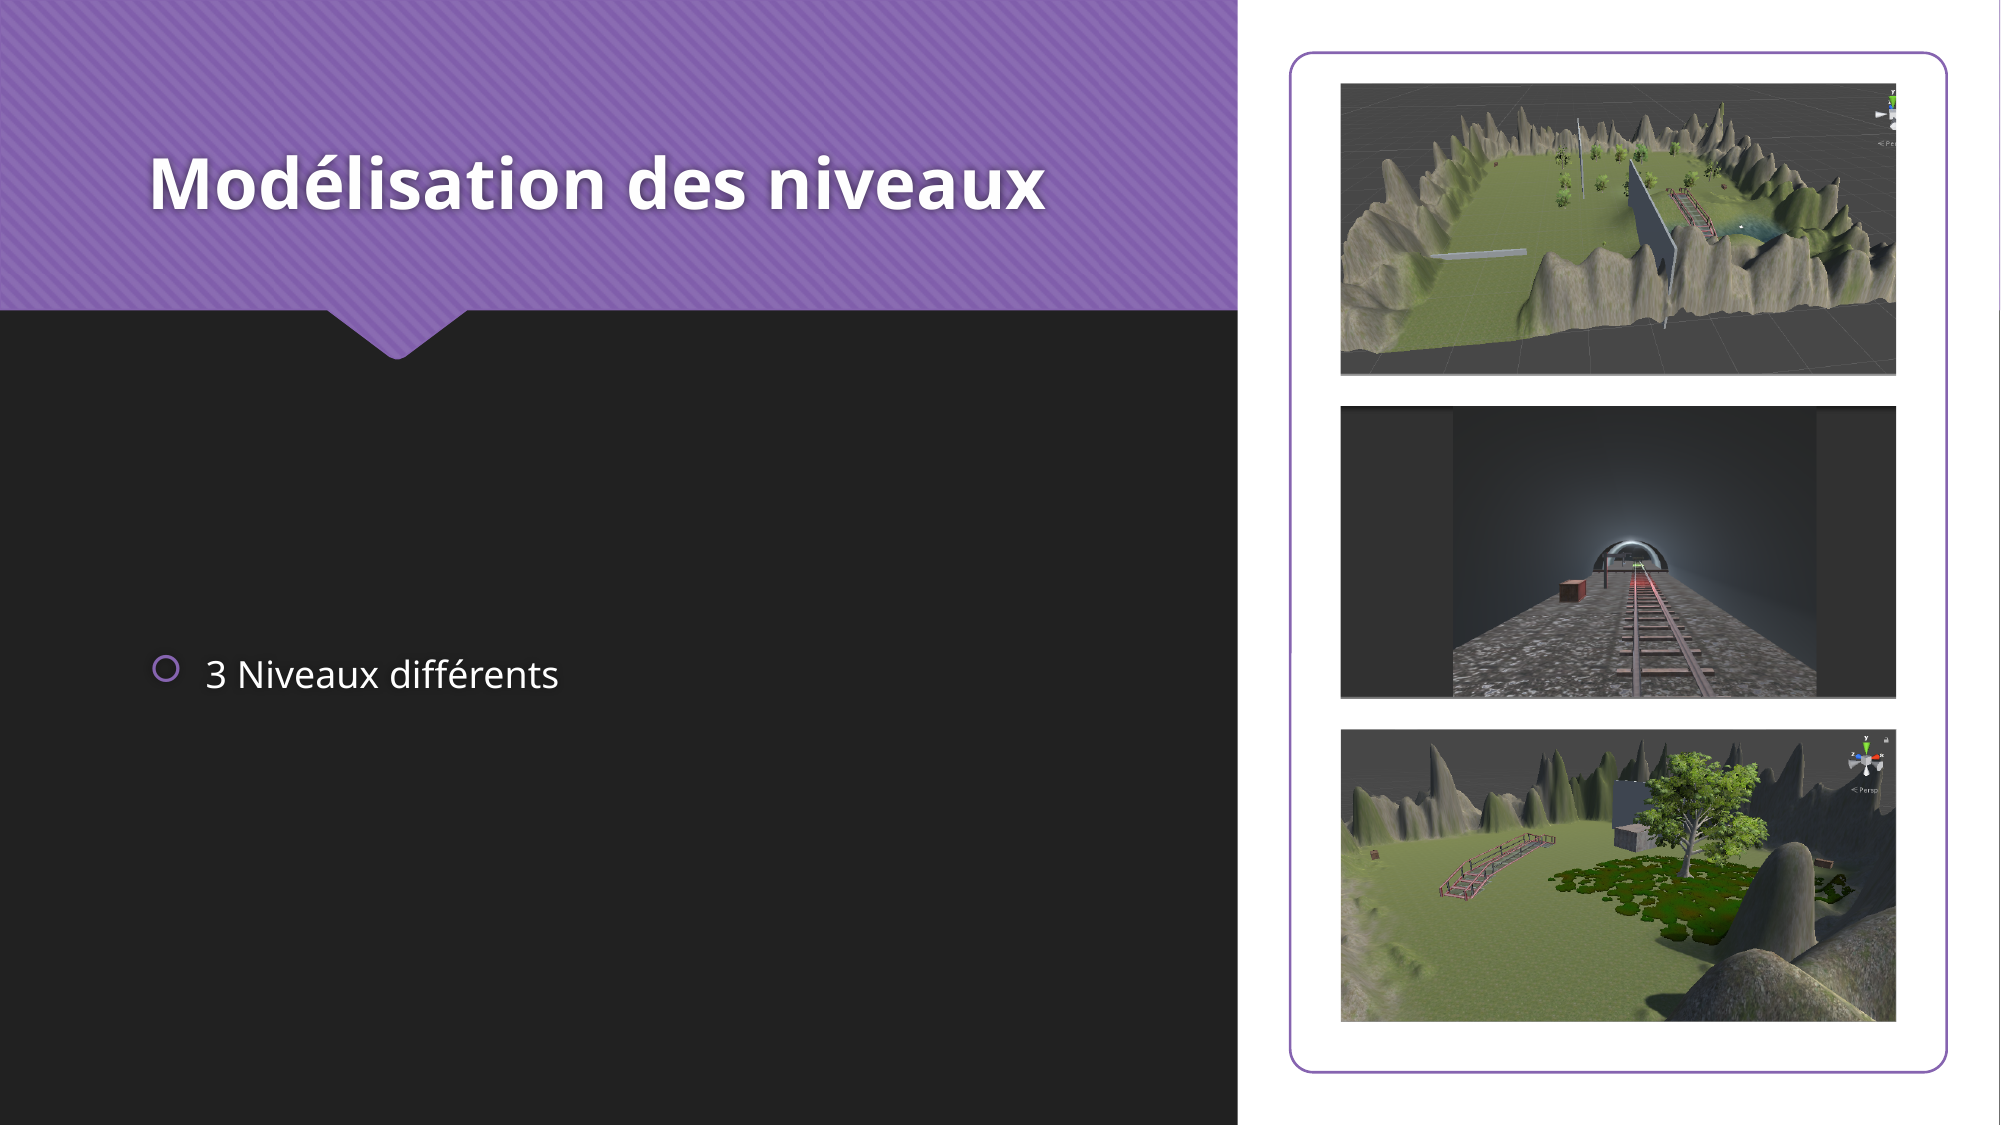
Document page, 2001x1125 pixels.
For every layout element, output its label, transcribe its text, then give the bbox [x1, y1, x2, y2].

title Modélisation des niveaux [132, 73, 1107, 233]
picture [1340, 405, 1897, 699]
list 3 Niveaux différents [134, 385, 1119, 962]
text_box [1288, 51, 1948, 1074]
text_box [1236, 0, 2000, 1125]
picture [1340, 728, 1897, 1022]
picture [1340, 82, 1897, 376]
